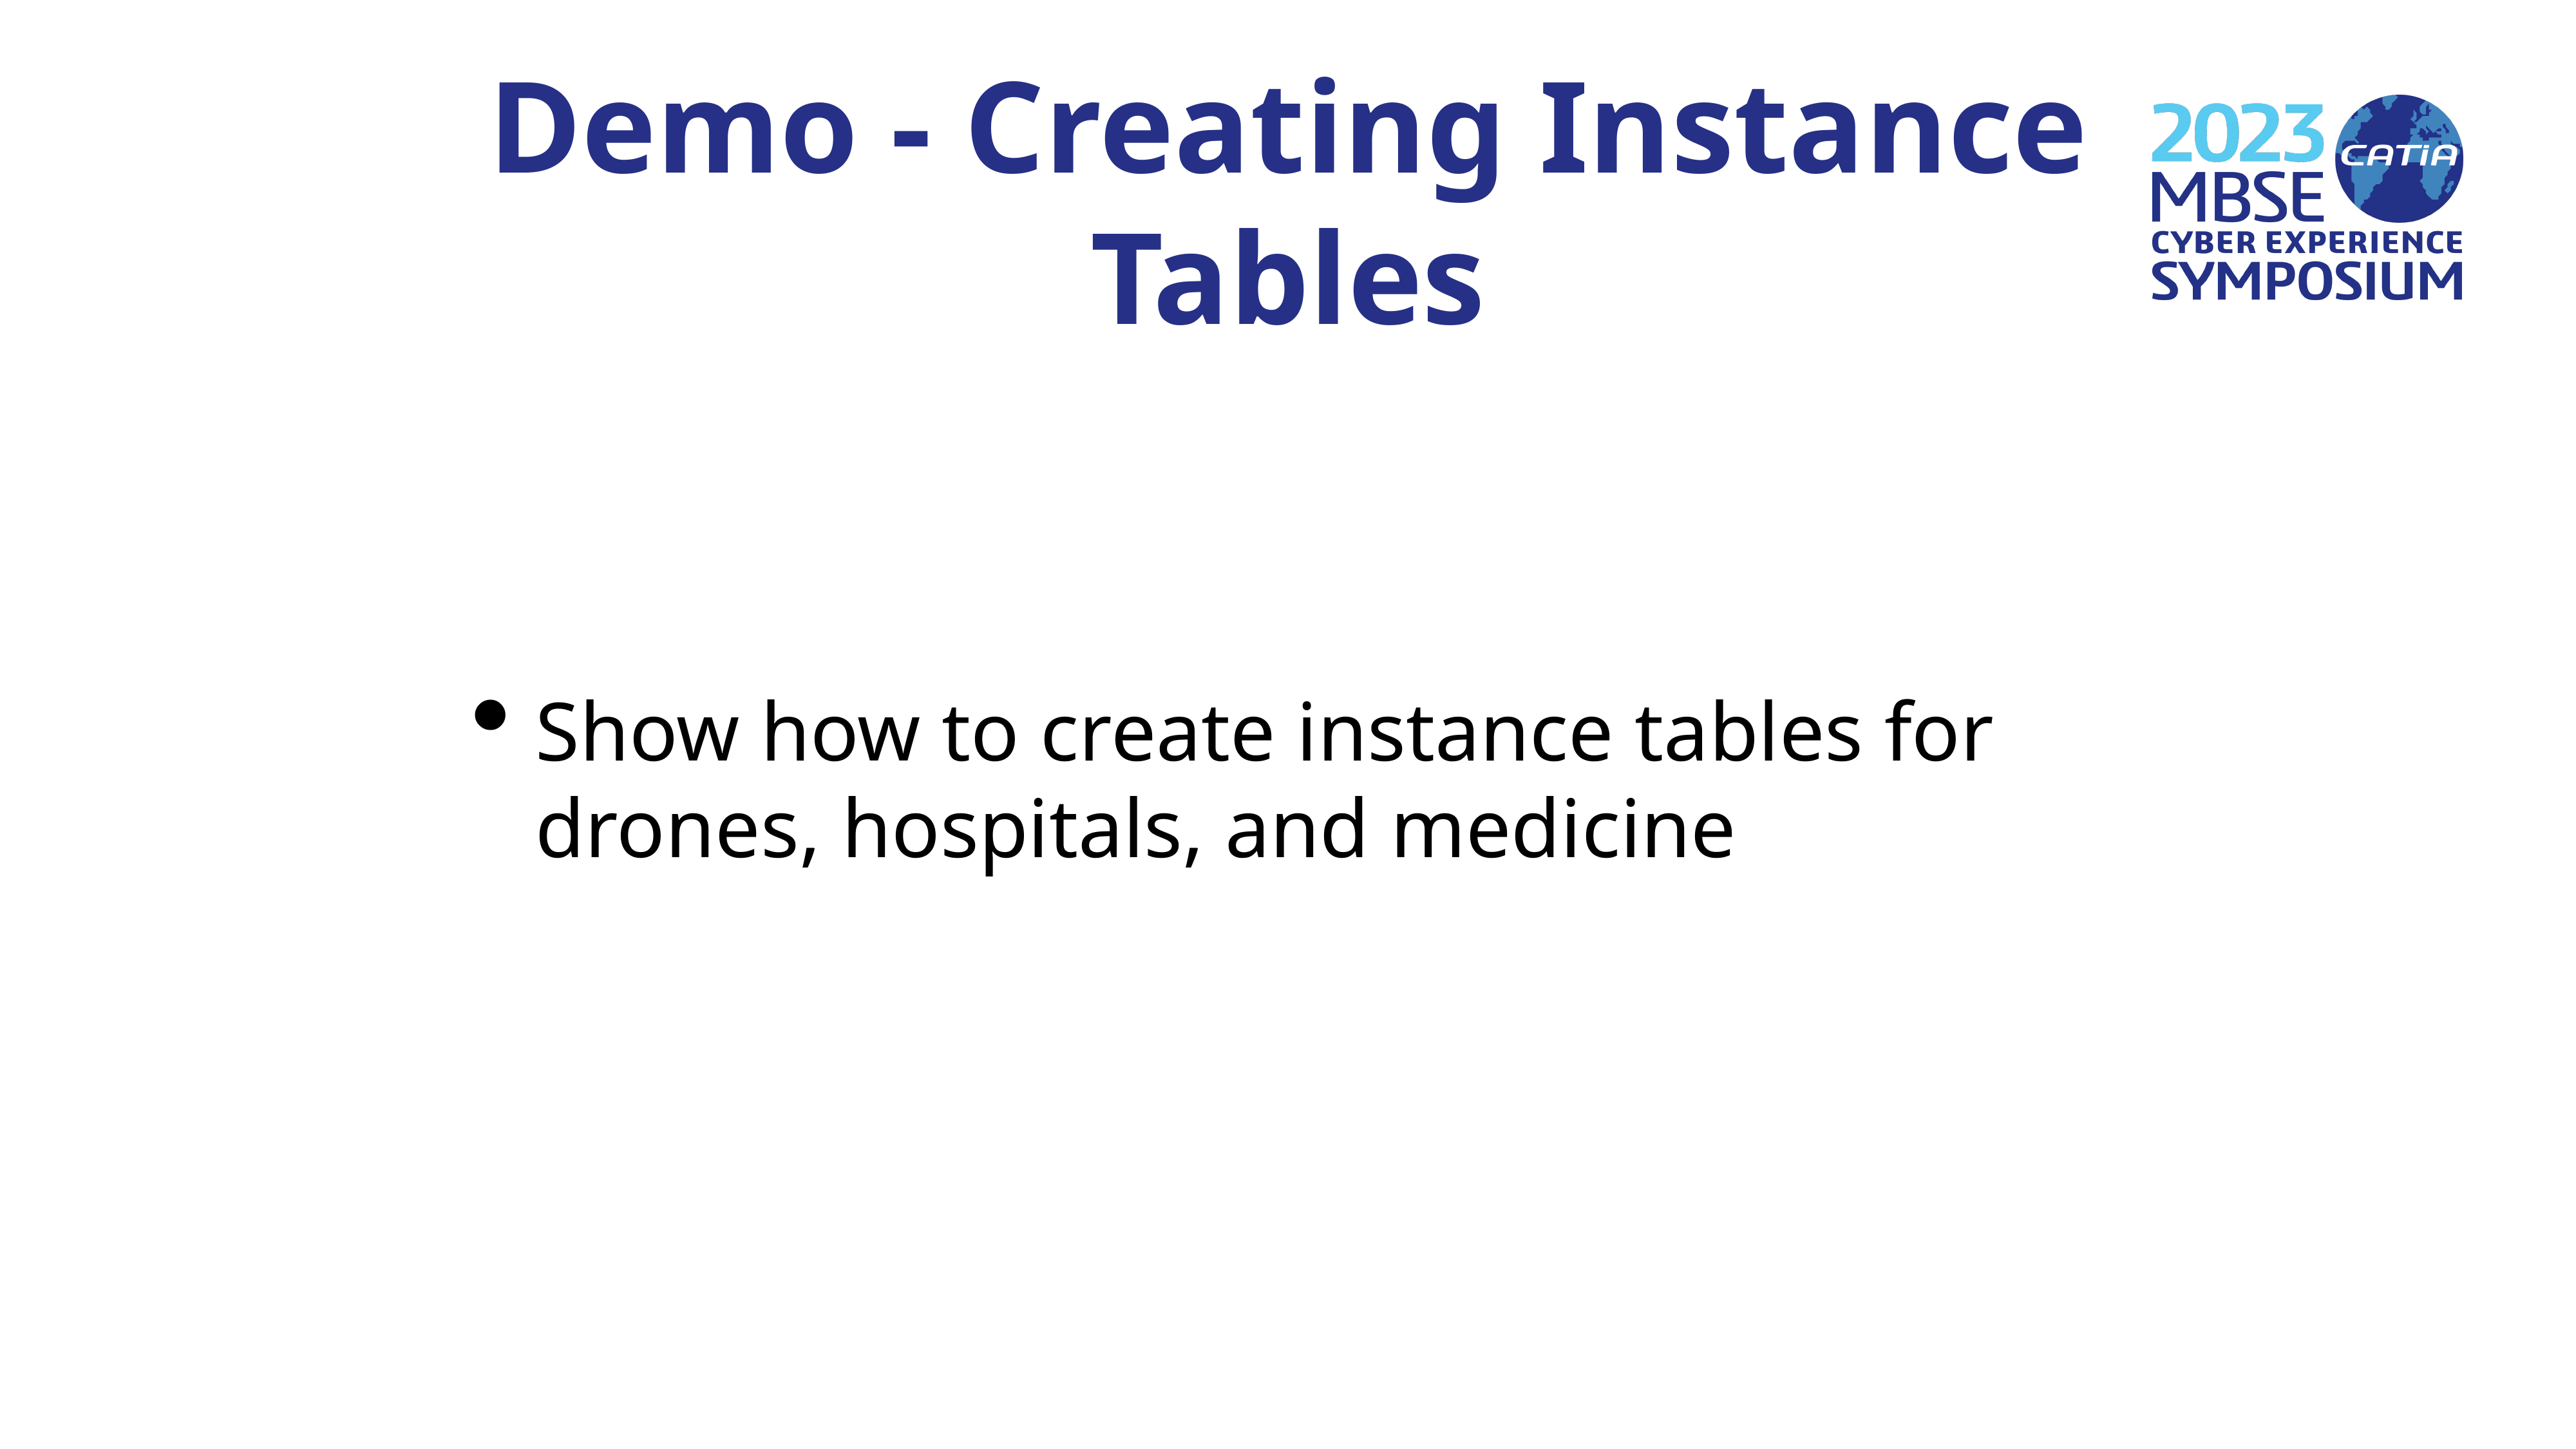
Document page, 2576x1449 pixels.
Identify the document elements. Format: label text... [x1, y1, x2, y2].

list Show how to create instance tables for drones, hospitals, and medicine [463, 384, 2113, 1320]
picture [2152, 95, 2463, 300]
title Demo - Creating Instance Tables [463, 37, 2113, 359]
